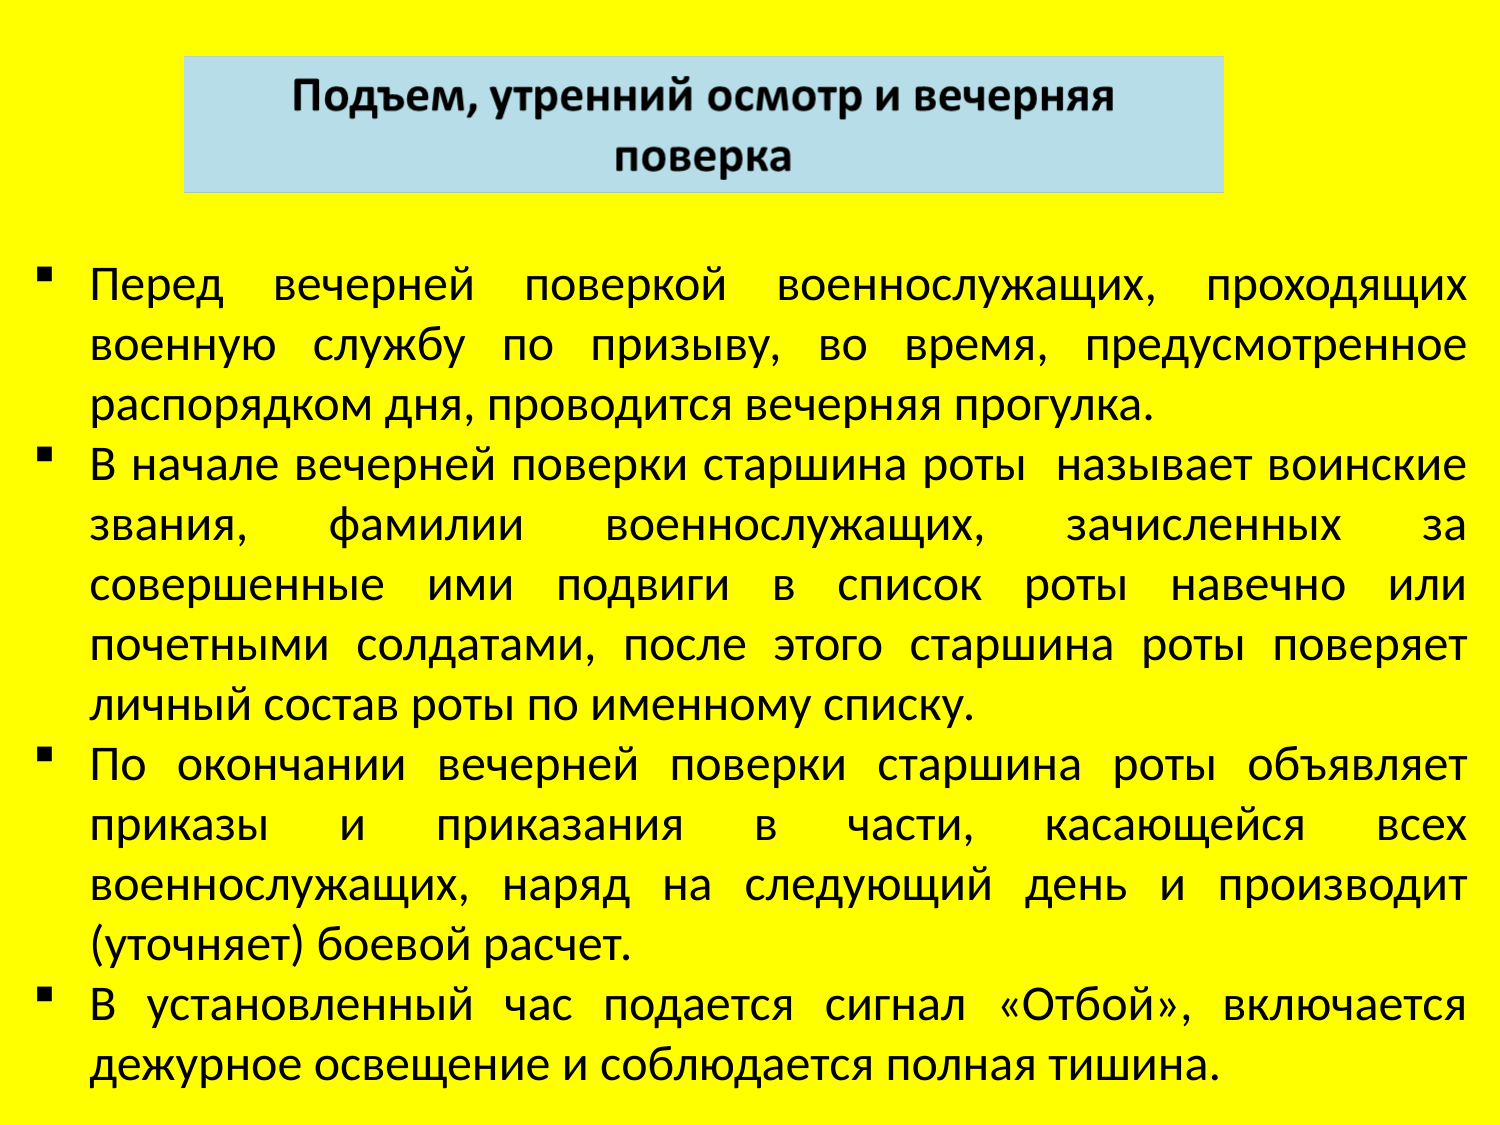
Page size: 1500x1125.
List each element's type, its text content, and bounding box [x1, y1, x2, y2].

picture [184, 48, 1225, 215]
text_box Перед вечерней поверкой военнослужащих, проходящих военную службу по призыву, во время, предусмотренное распорядком дня, проводится вечерняя прогулка. В начале вечерней поверки старшина роты называет воинские звания, фамилии военнослужащих, зачисленных за совершенные ими подвиги в список роты навечно или почетными солдатами, после этого старшина роты поверяет личный состав роты по именному списку. По окончании вечерней поверки старшина роты объявляет приказы и приказания в части, касающейся всех военнослужащих, наряд на следующий день и производит (уточняет) боевой расчет. В установленный час подается сигнал «Отбой», включается дежурное освещение и соблюдается полная тишина. [18, 243, 1484, 1099]
